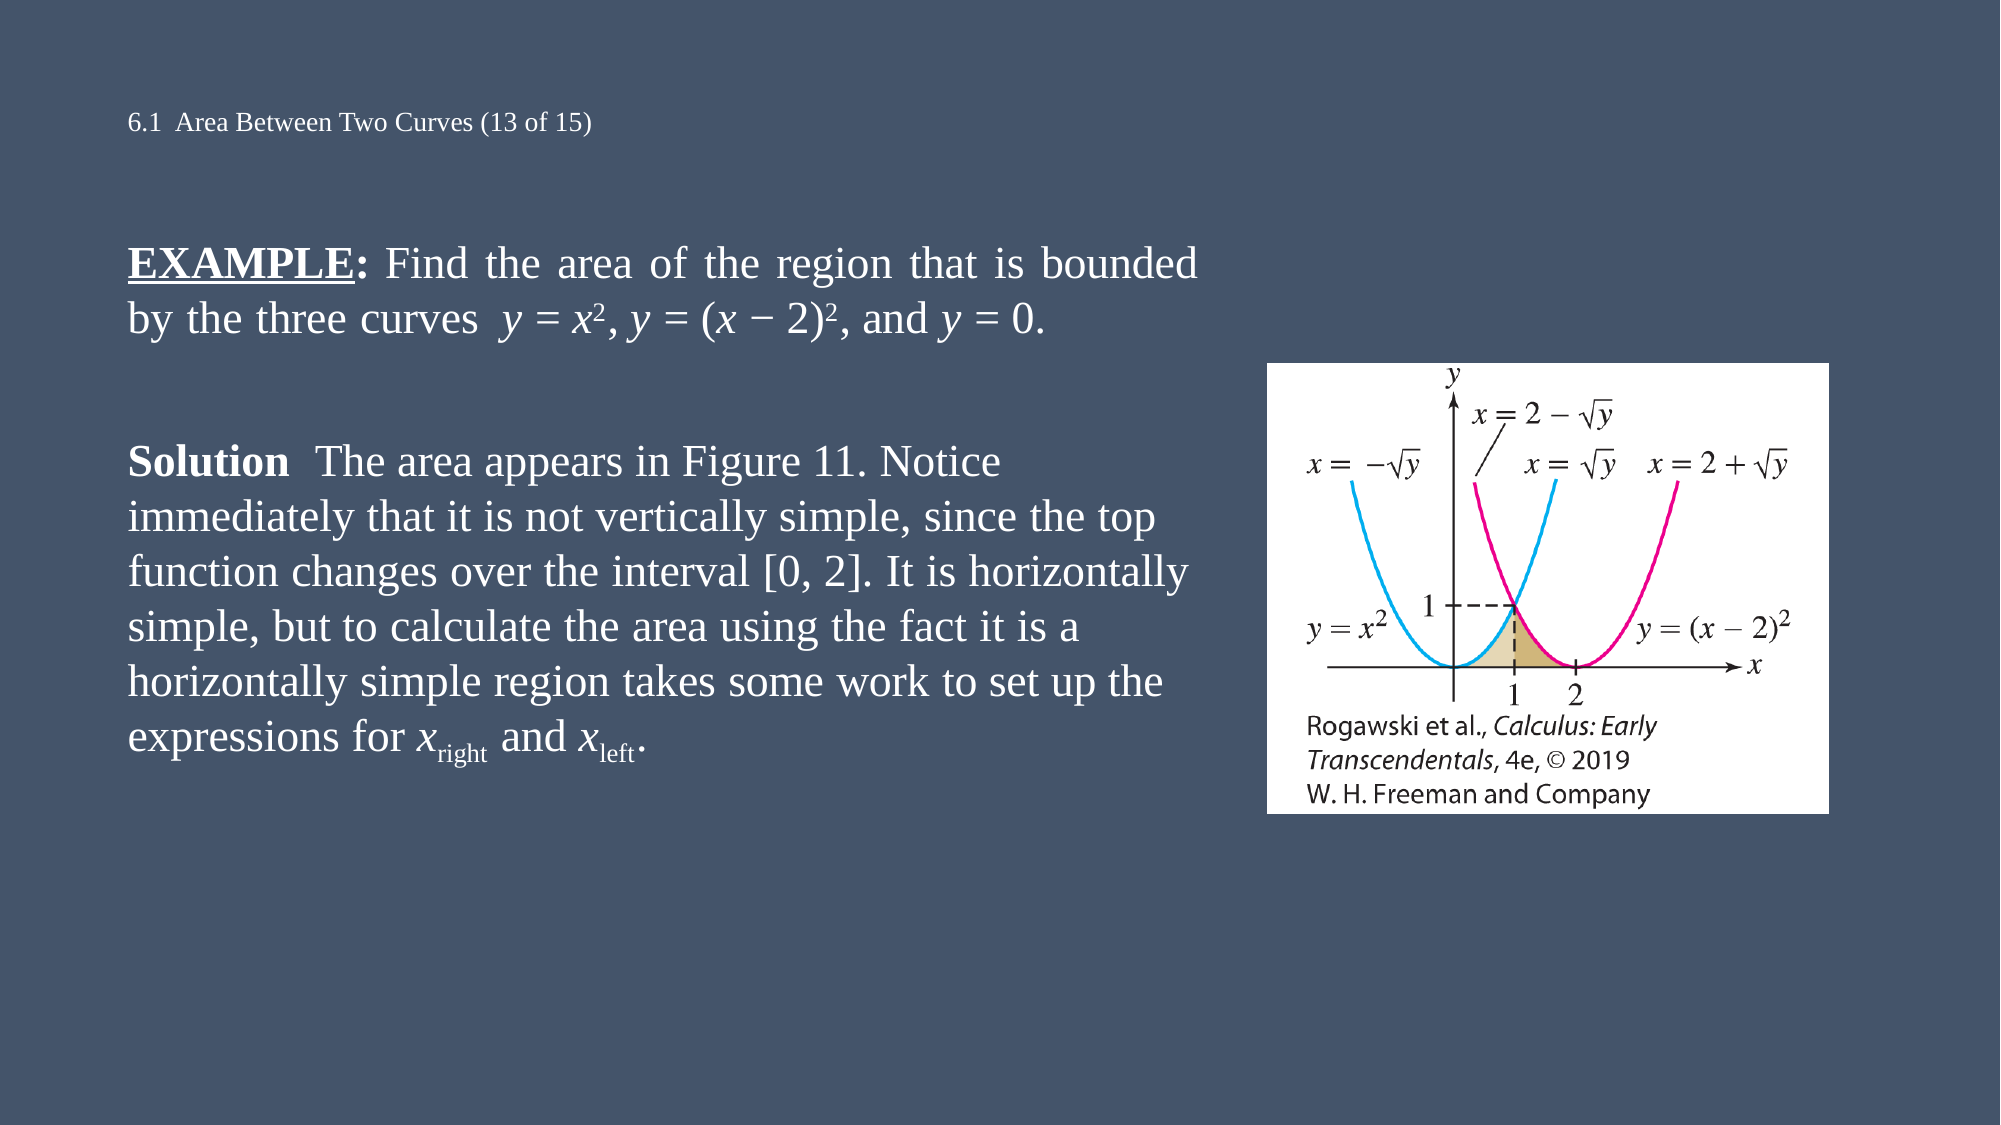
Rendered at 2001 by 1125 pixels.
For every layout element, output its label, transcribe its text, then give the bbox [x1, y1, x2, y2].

title 6.1 Area Between Two Curves (13 of 15) [112, 99, 1775, 203]
picture [1267, 363, 1829, 814]
list EXAMPLE: Find the area of the region that is bounded by the three curves y = x2, y = (x − 2)2, and y = 0. Solution The area appears in Figure 11. Notice immediately that it is not vertically simple, since the top function changes over the interval [0, 2]. It is horizontally simple, but to calculate the area using the fact it is a horizontally simple region takes some work to set up the expressions for xright and xleft. [112, 224, 1213, 942]
